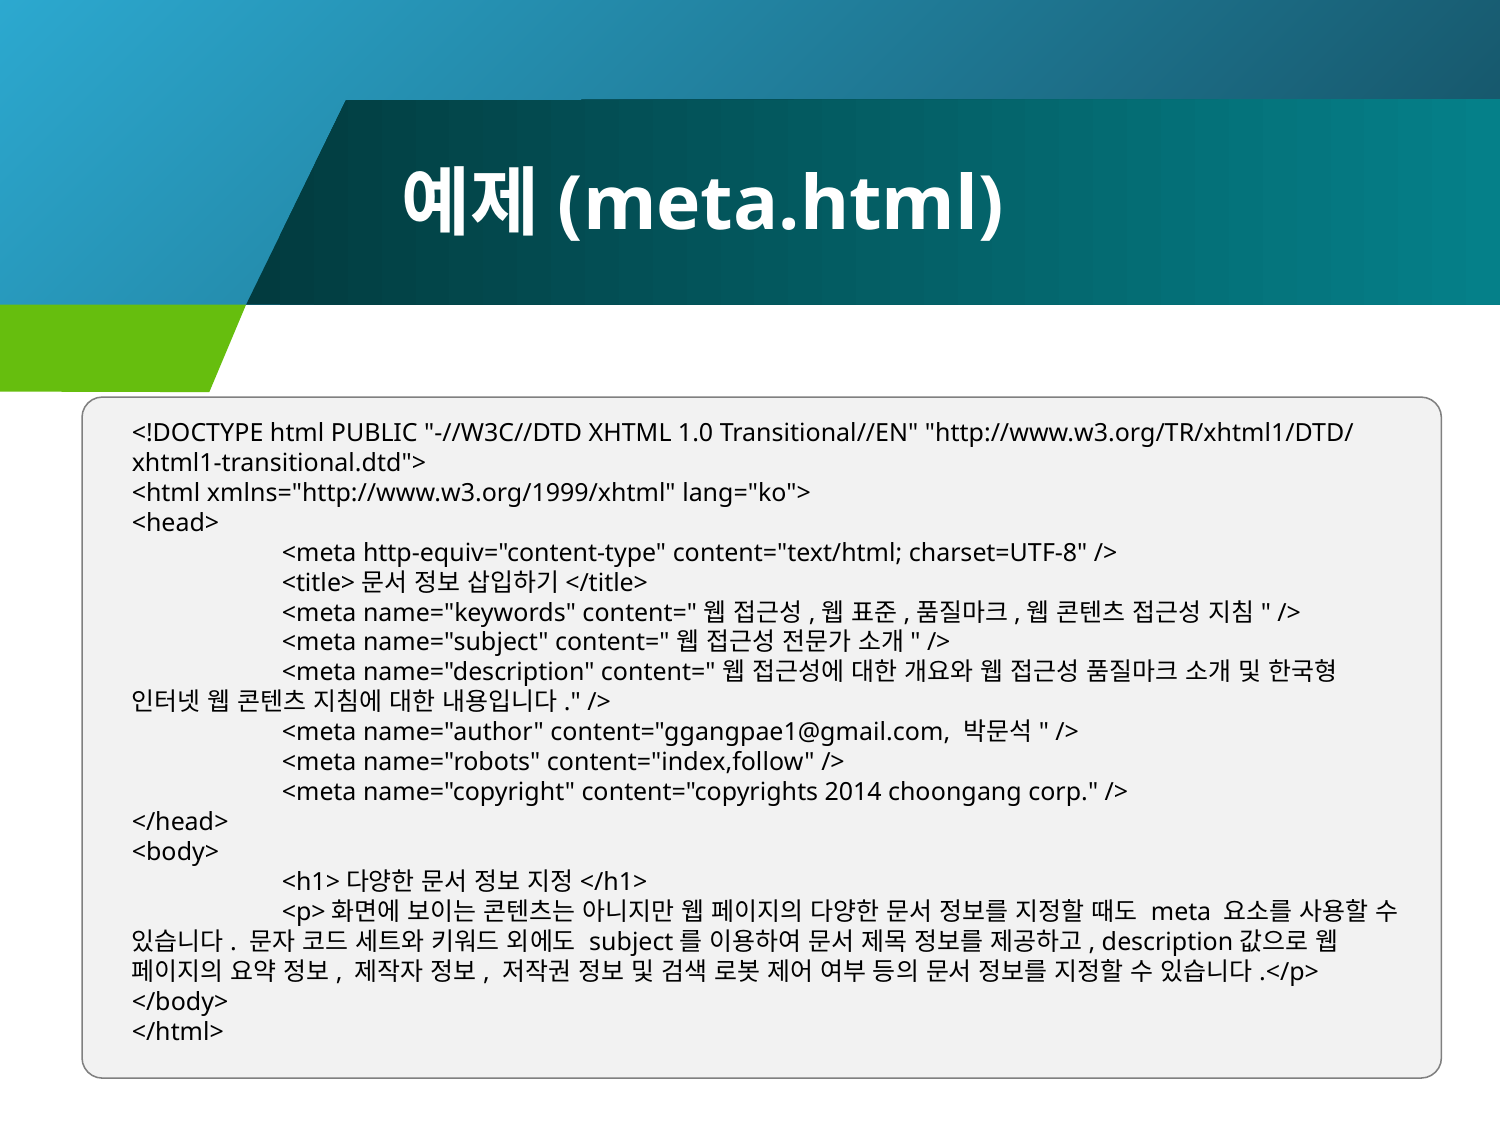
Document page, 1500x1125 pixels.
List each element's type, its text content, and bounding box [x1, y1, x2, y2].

text_box [0, 0, 1500, 304]
text_box [246, 98, 1500, 305]
text_box [0, 304, 246, 393]
title 예제(meta.html) [386, 105, 1466, 294]
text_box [81, 396, 1442, 1091]
